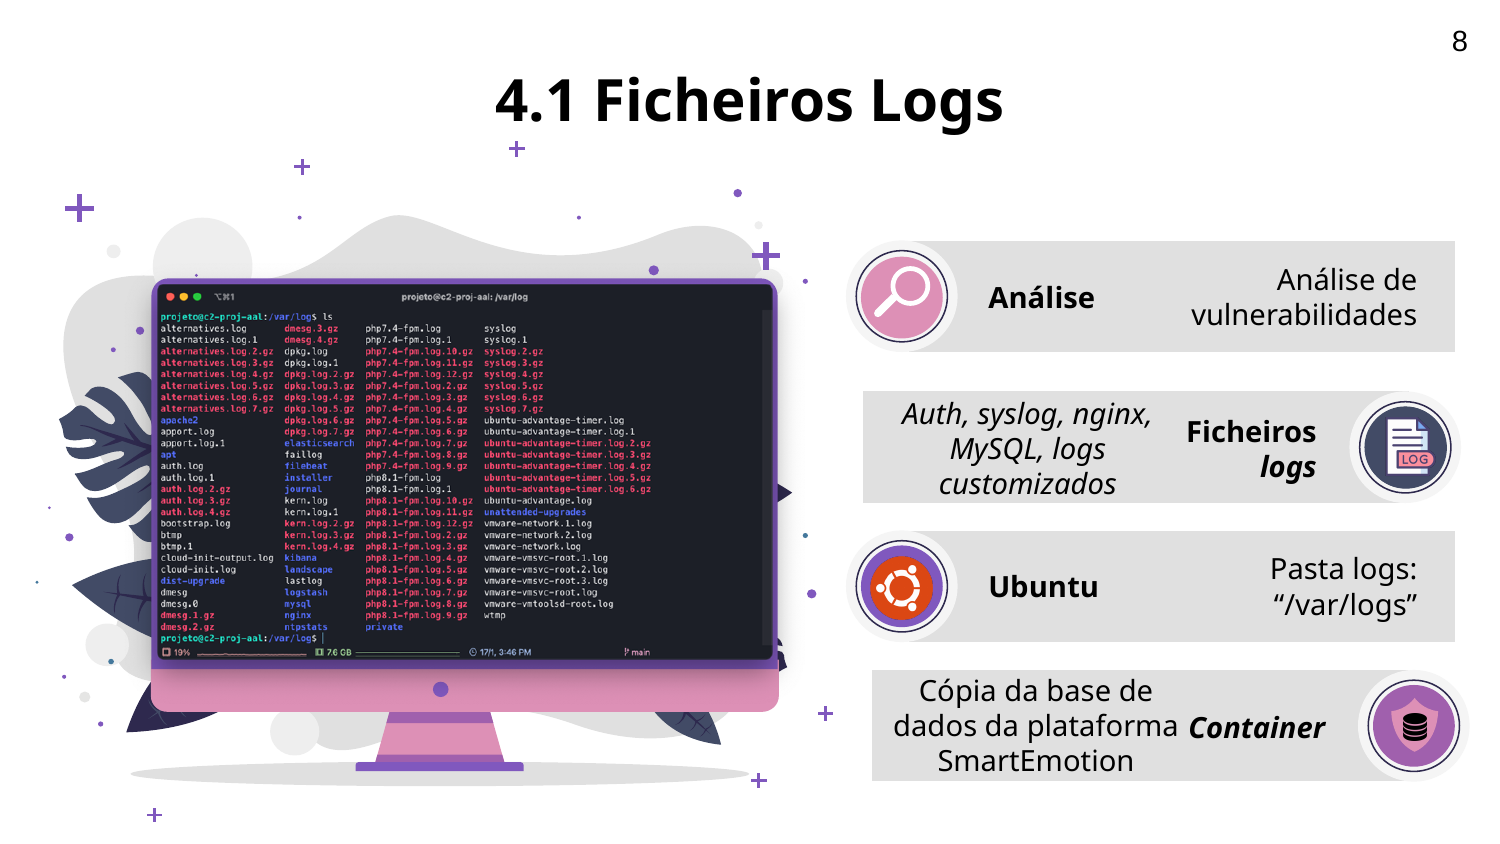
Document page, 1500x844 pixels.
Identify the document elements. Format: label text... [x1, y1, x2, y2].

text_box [35, 140, 834, 823]
picture [1402, 712, 1428, 742]
picture [1370, 406, 1451, 487]
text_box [845, 530, 1456, 643]
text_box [845, 240, 1456, 353]
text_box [858, 669, 1470, 782]
picture [869, 556, 933, 620]
text_box 8 [1407, 15, 1483, 65]
picture [119, 258, 811, 710]
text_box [863, 390, 1462, 504]
title 4.1 Ficheiros Logs [75, 48, 1425, 142]
